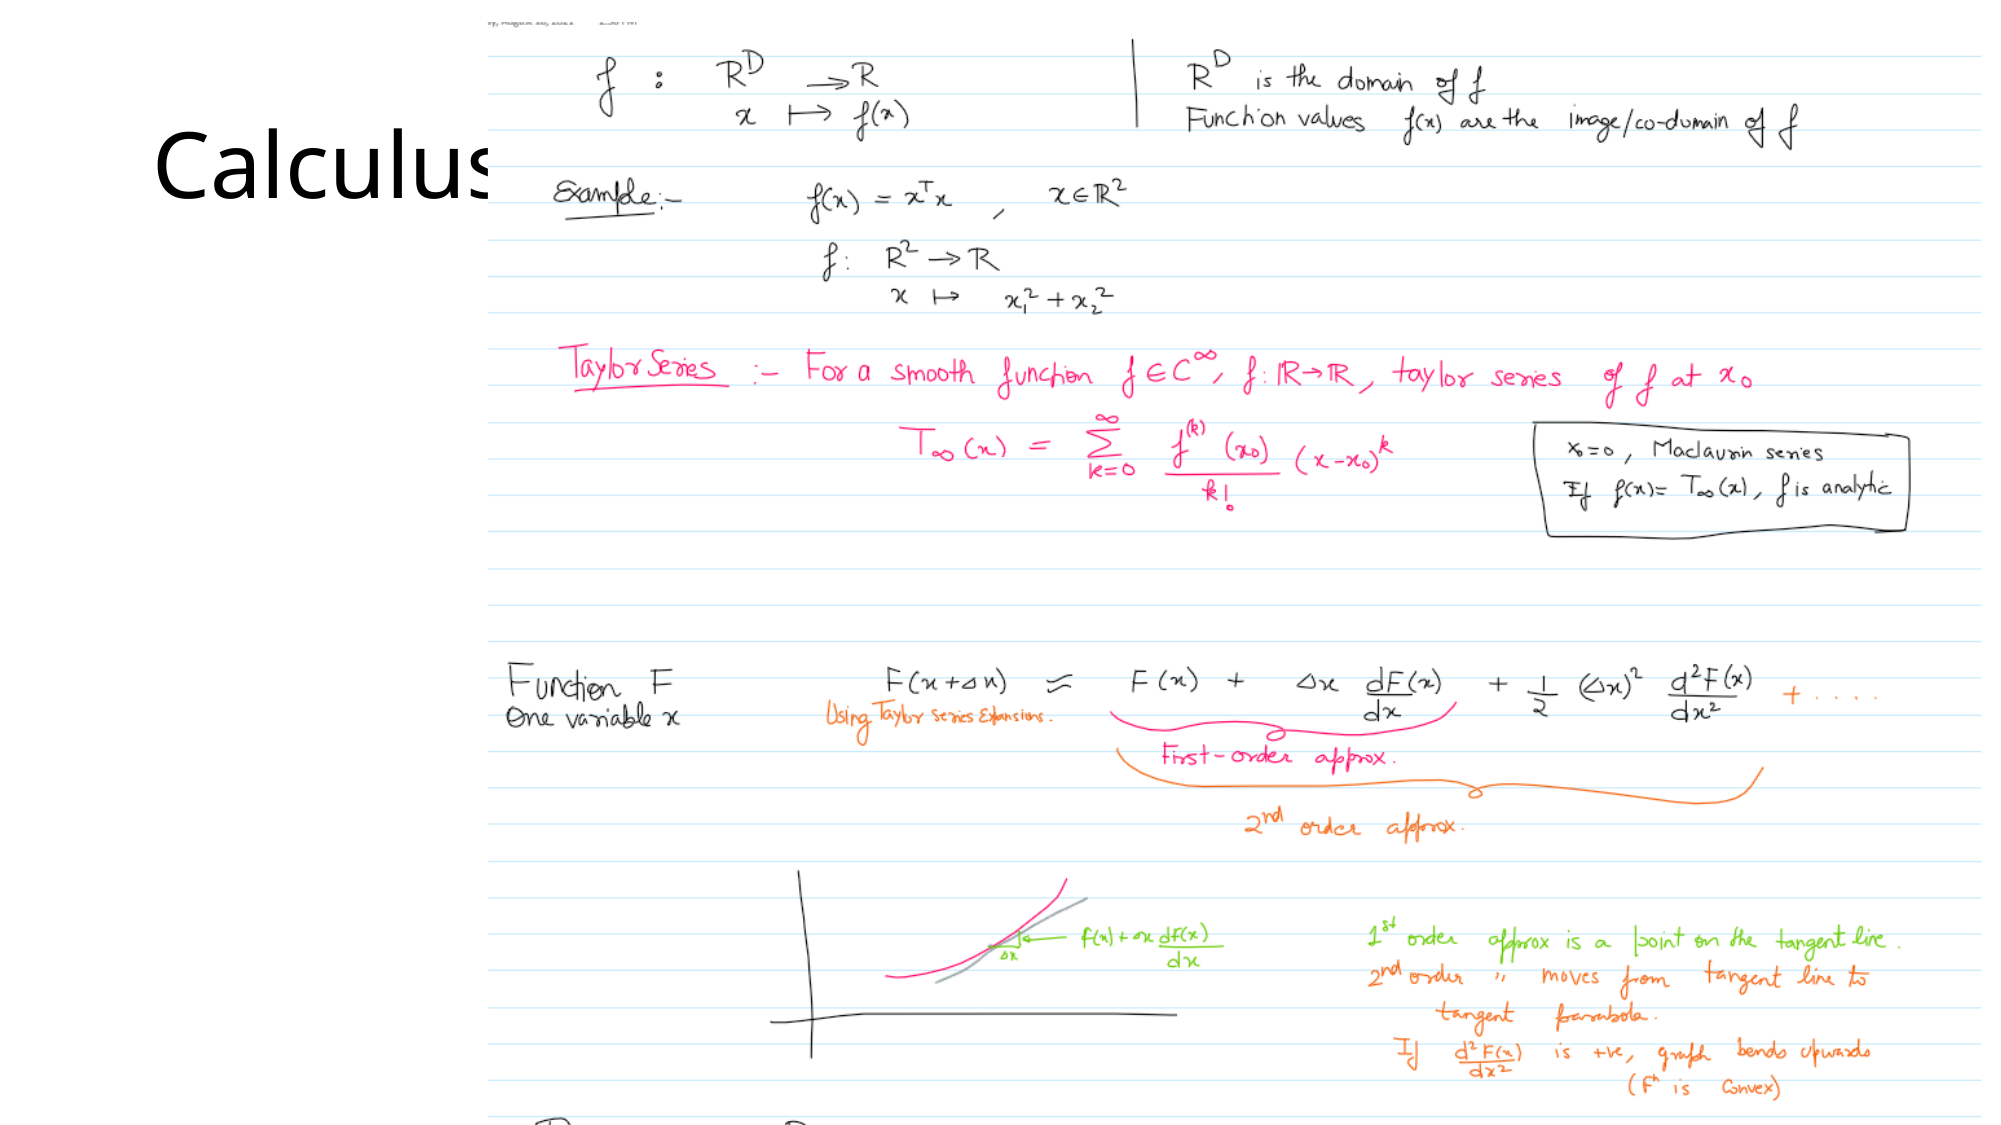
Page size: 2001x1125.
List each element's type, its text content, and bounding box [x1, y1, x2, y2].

title Calculus [137, 59, 487, 278]
picture [487, 22, 1982, 1125]
